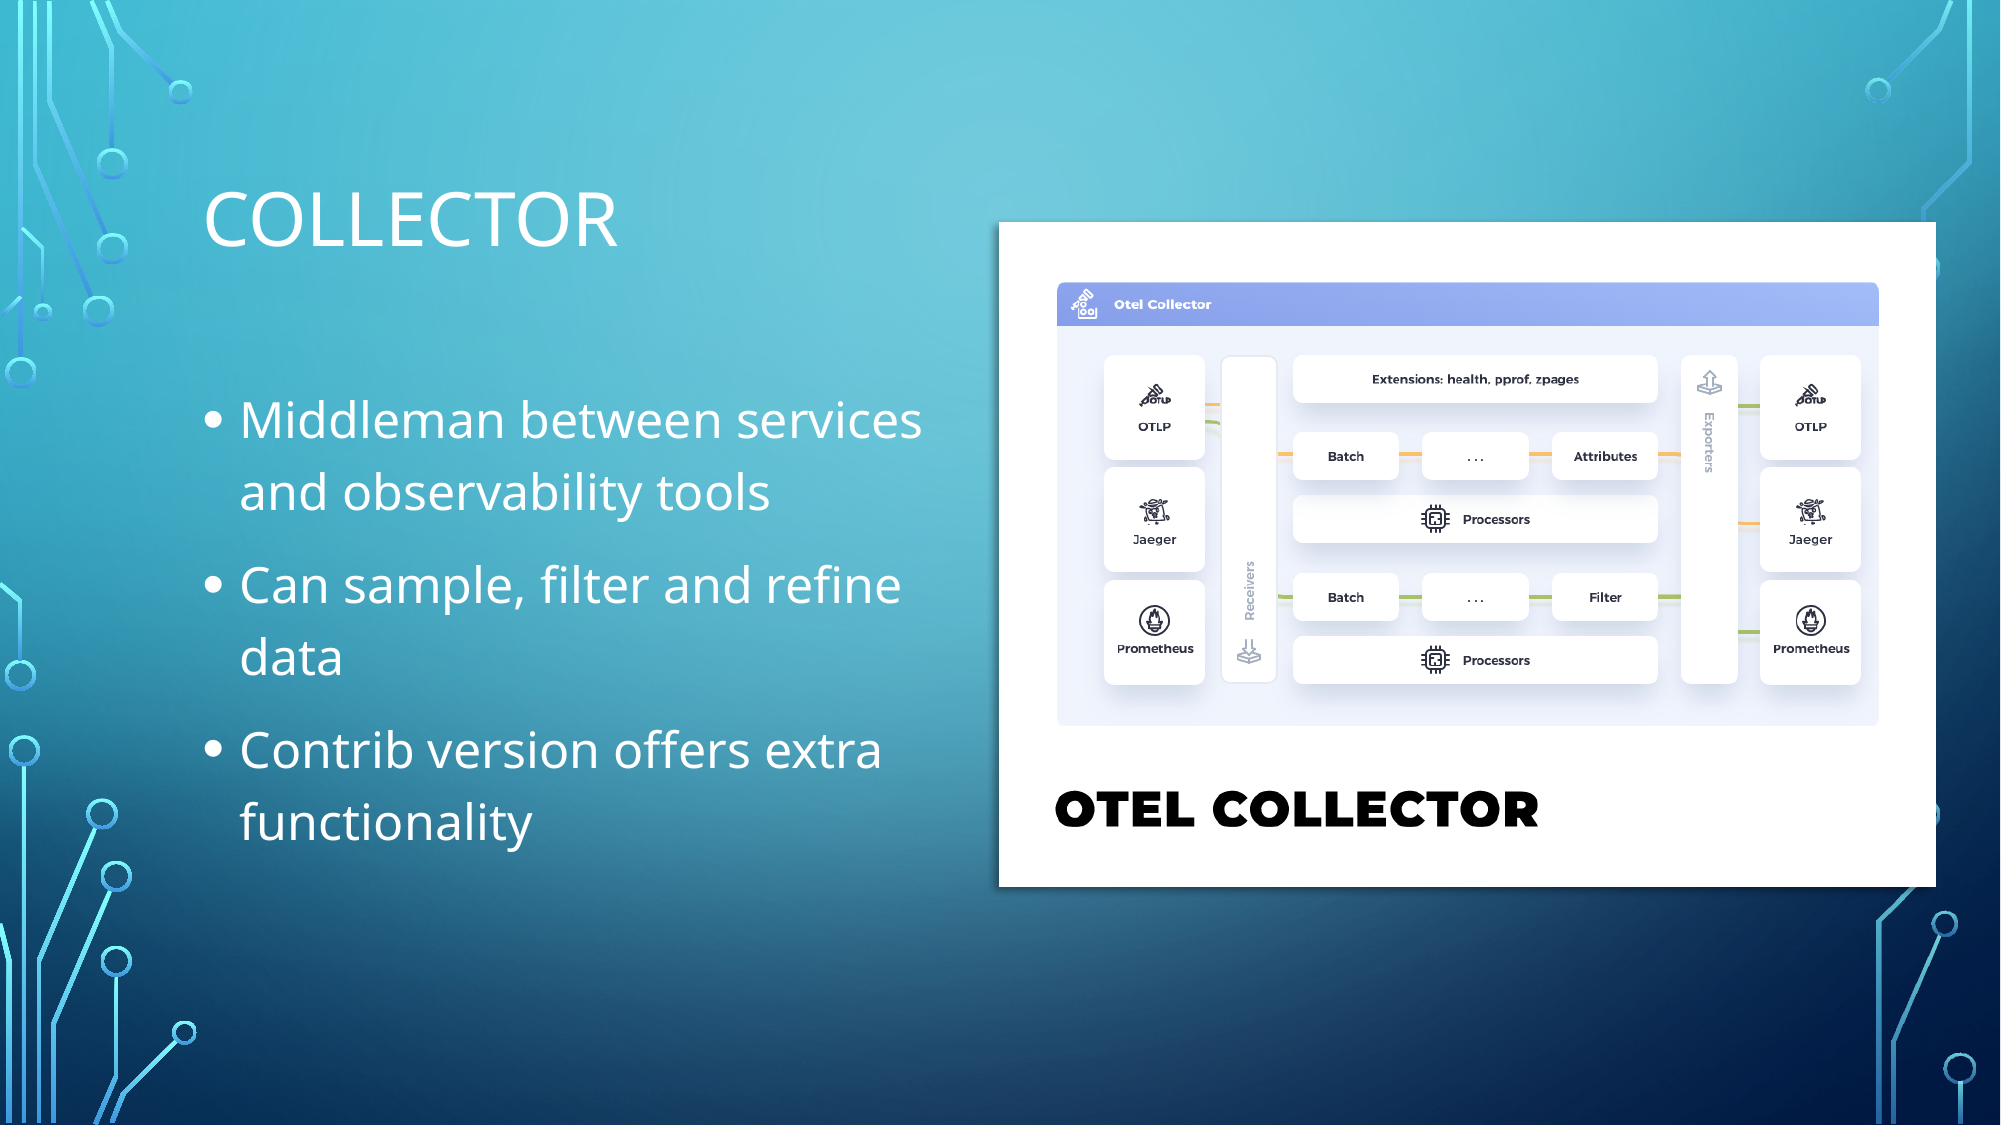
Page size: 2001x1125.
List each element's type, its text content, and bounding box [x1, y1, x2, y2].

list Middleman between services and observability tools Can sample, filter and refine data Contrib version offers extra functionality [187, 369, 1000, 950]
picture [999, 222, 1936, 887]
title Collector [187, 101, 1813, 344]
